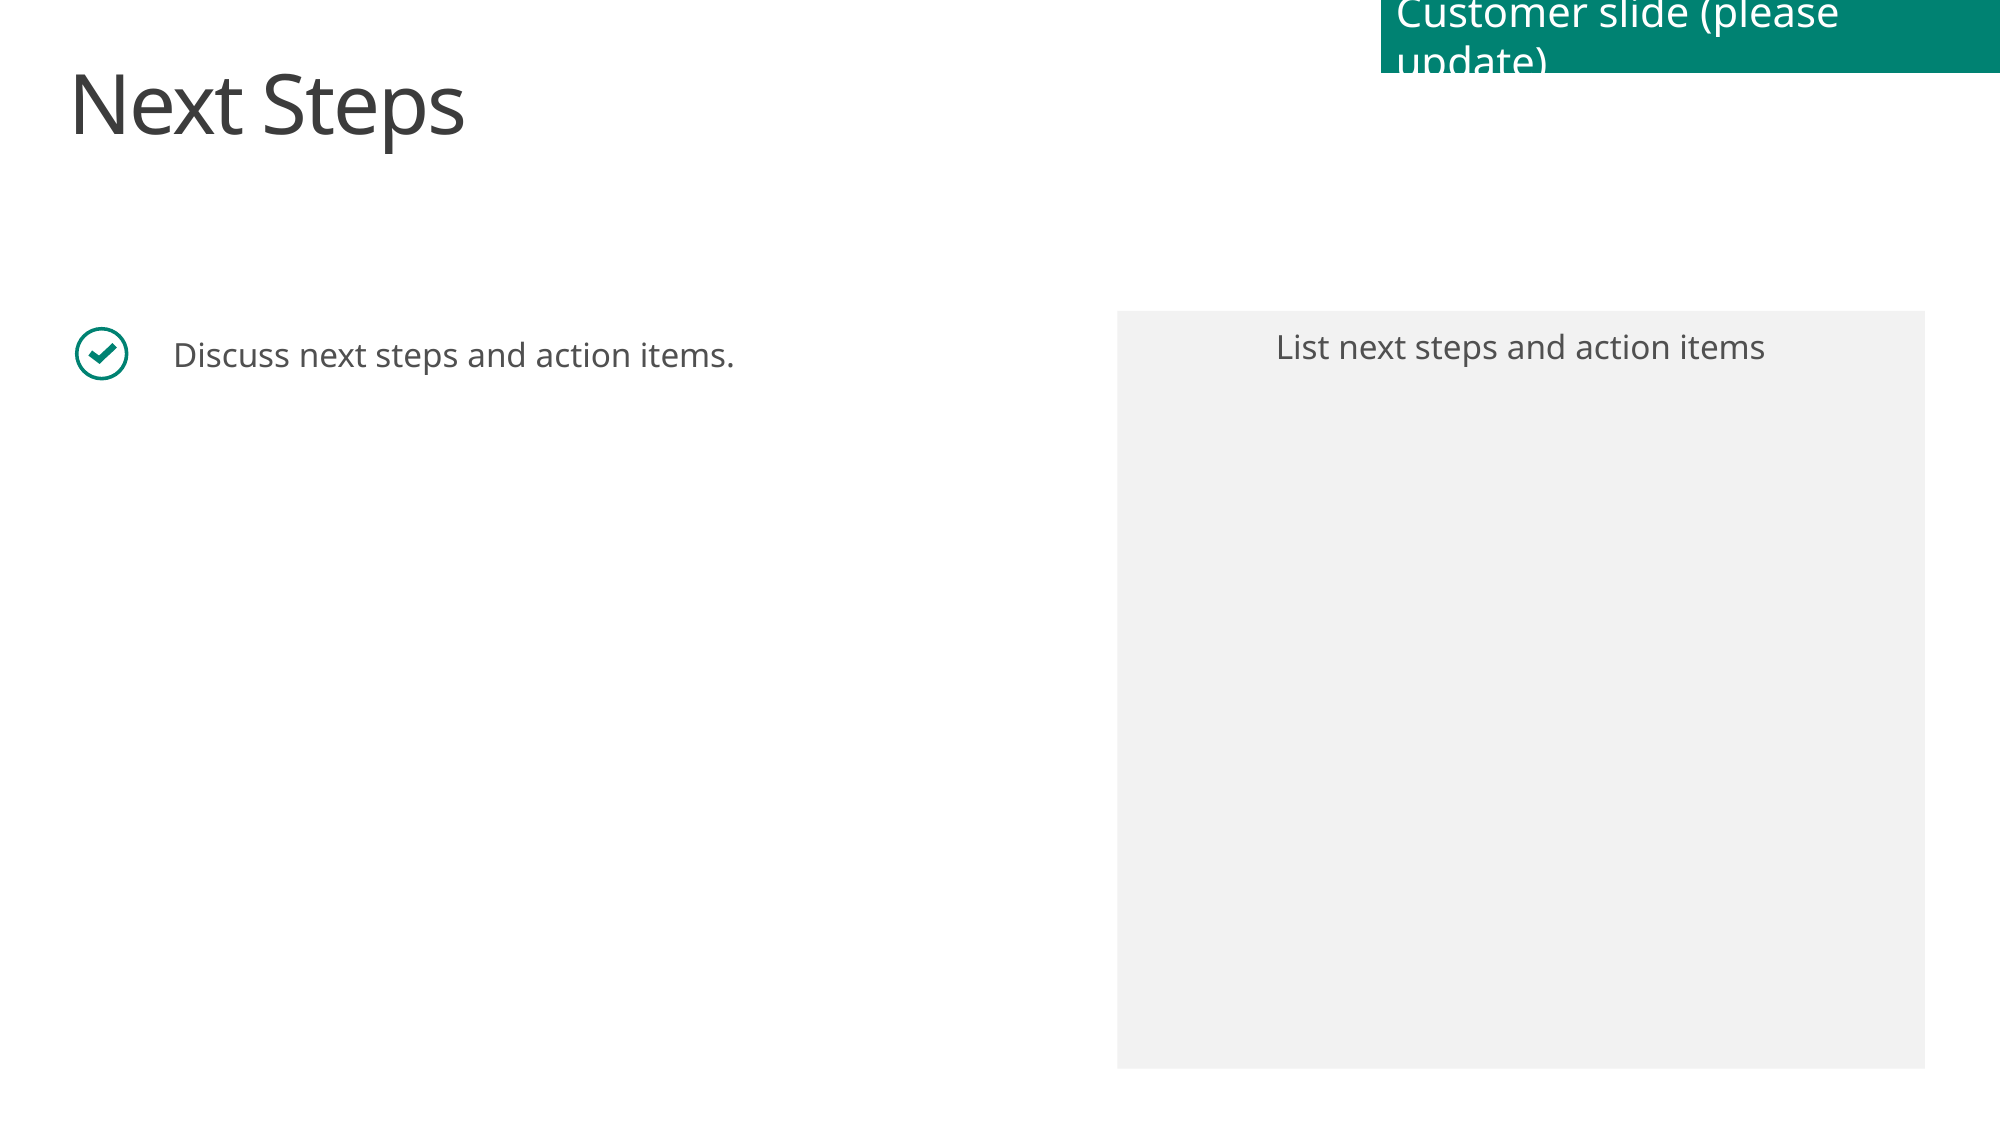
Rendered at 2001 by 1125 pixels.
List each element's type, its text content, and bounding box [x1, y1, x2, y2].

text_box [74, 326, 129, 381]
title Next Steps [44, 47, 1957, 196]
text_box Customer slide (please update) [1380, 0, 2000, 74]
text_box Discuss next steps and action items. [82, 310, 1096, 397]
text_box List next steps and action items [1116, 310, 1926, 1070]
